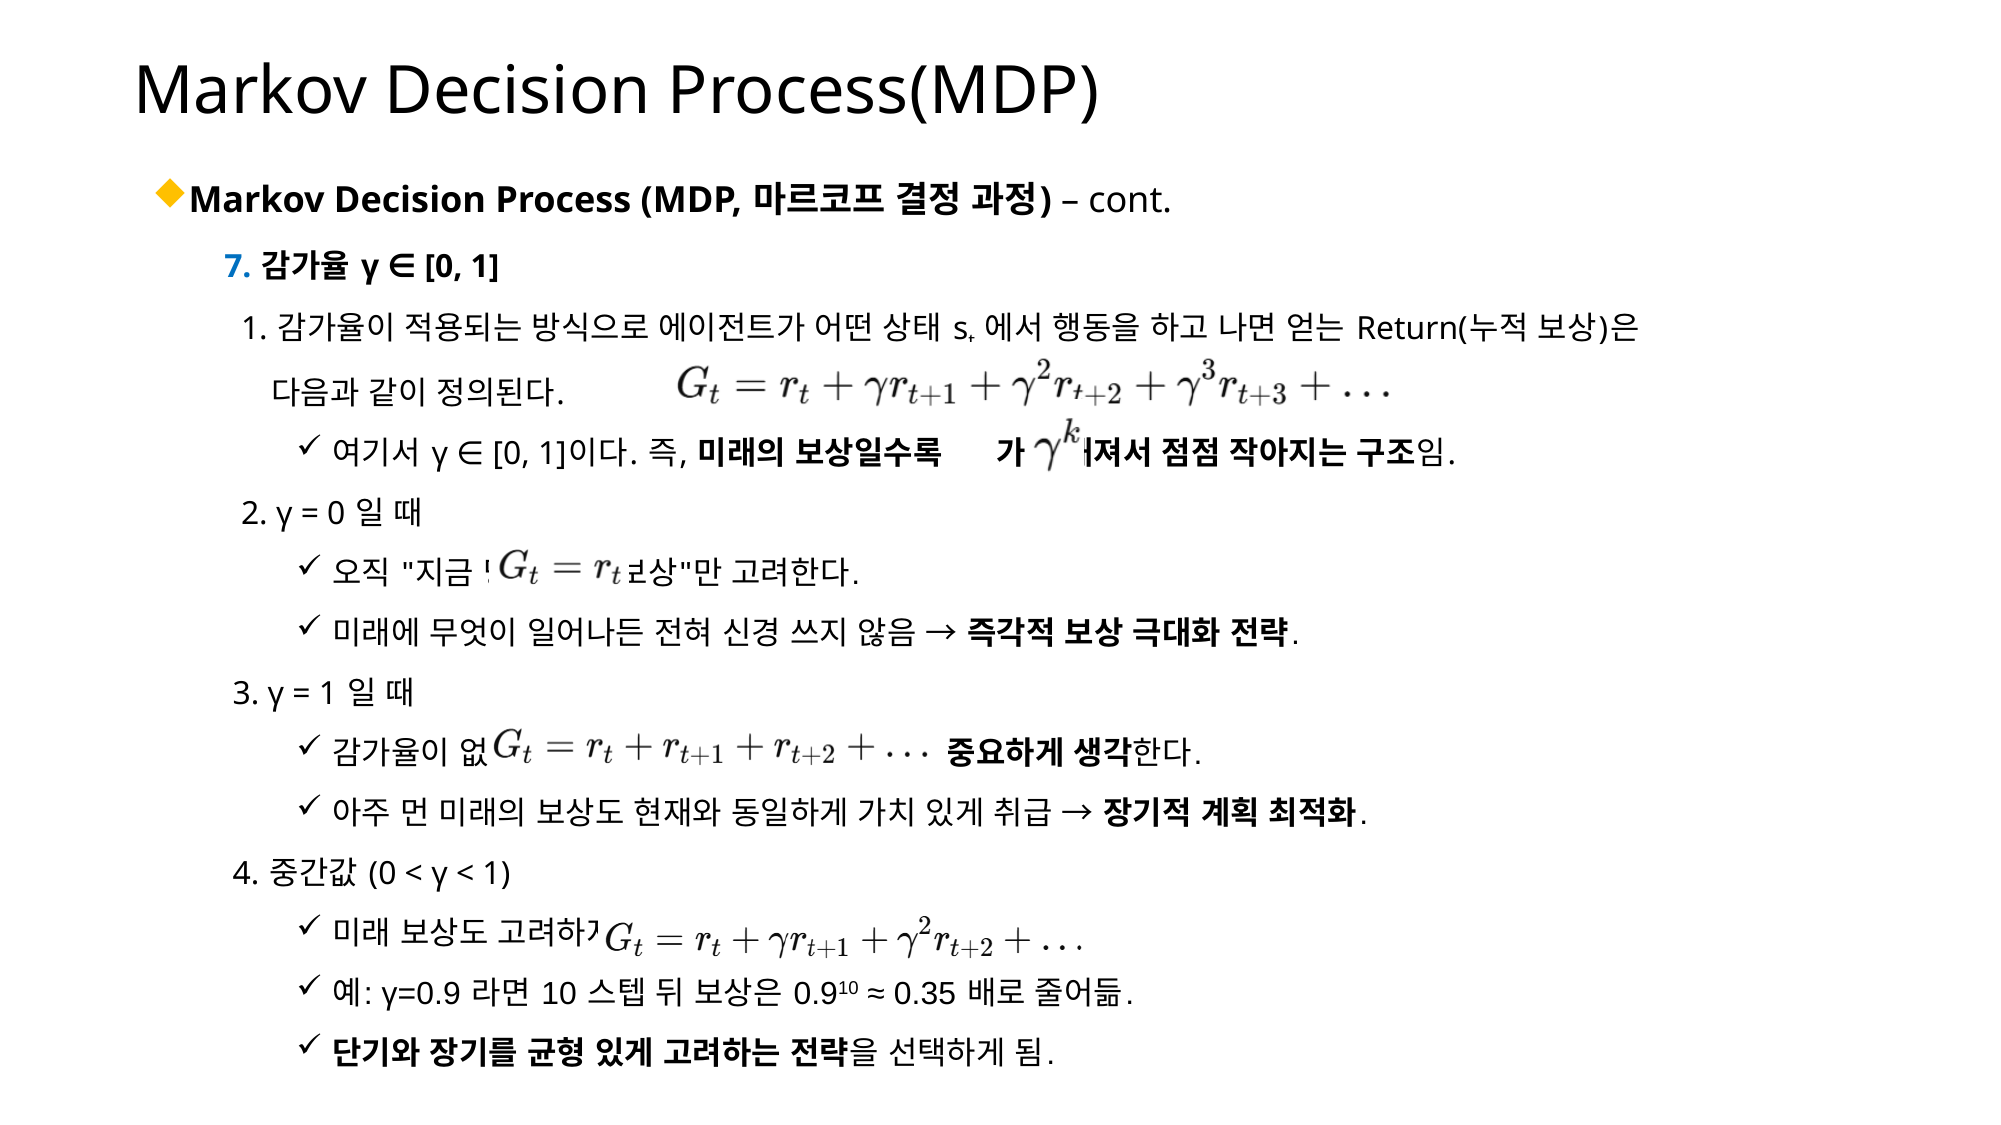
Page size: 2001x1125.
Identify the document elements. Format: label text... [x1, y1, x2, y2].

text_box Markov Decision Process(MDP) [118, 40, 1449, 136]
list Markov Decision Process (MDP, 마르코프 결정 과정) – cont. 7. 감가율 γ ∈ [0, 1] 1. 감가율이 적용되는 방식으로 에이전트가 어떤 상태 st ​에서 행동을 하고 나면 얻는 Return(누적 보상)은 다음과 같이 정의된다. 여기서 γ ∈ [0, 1]이다. 즉, 미래의 보상일수록 가 곱해져서 점점 작아지는 구조임. 2. γ = 0 일 때 오직 "지금 당장 받는 보상"만 고려한다. 미래에 무엇이 일어나든 전혀 신경 쓰지 않음 → 즉각적 보상 극대화 전략. 3. γ = 1 일 때 감가율이 없으므로 모든 미래 보상을 동일하게 중요하게 생각한다. 아주 먼 미래의 보상도 현재와 동일하게 가치 있게 취급 → 장기적 계획 최적화. 4. 중간값 (0 < γ < 1) 미래 보상도 고려하지만, 멀리 갈수록 가중치가 줄어든다. 예: γ=0.9 라면 10 스텝 뒤 보상은 0.910 ≈ 0.35 배로 줄어듦. 단기와 장기를 균형 있게 고려하는 전략을 선택하게 됨. [137, 143, 1860, 1107]
picture [598, 909, 1107, 967]
picture [489, 712, 948, 770]
picture [656, 342, 1409, 476]
picture [489, 536, 629, 594]
